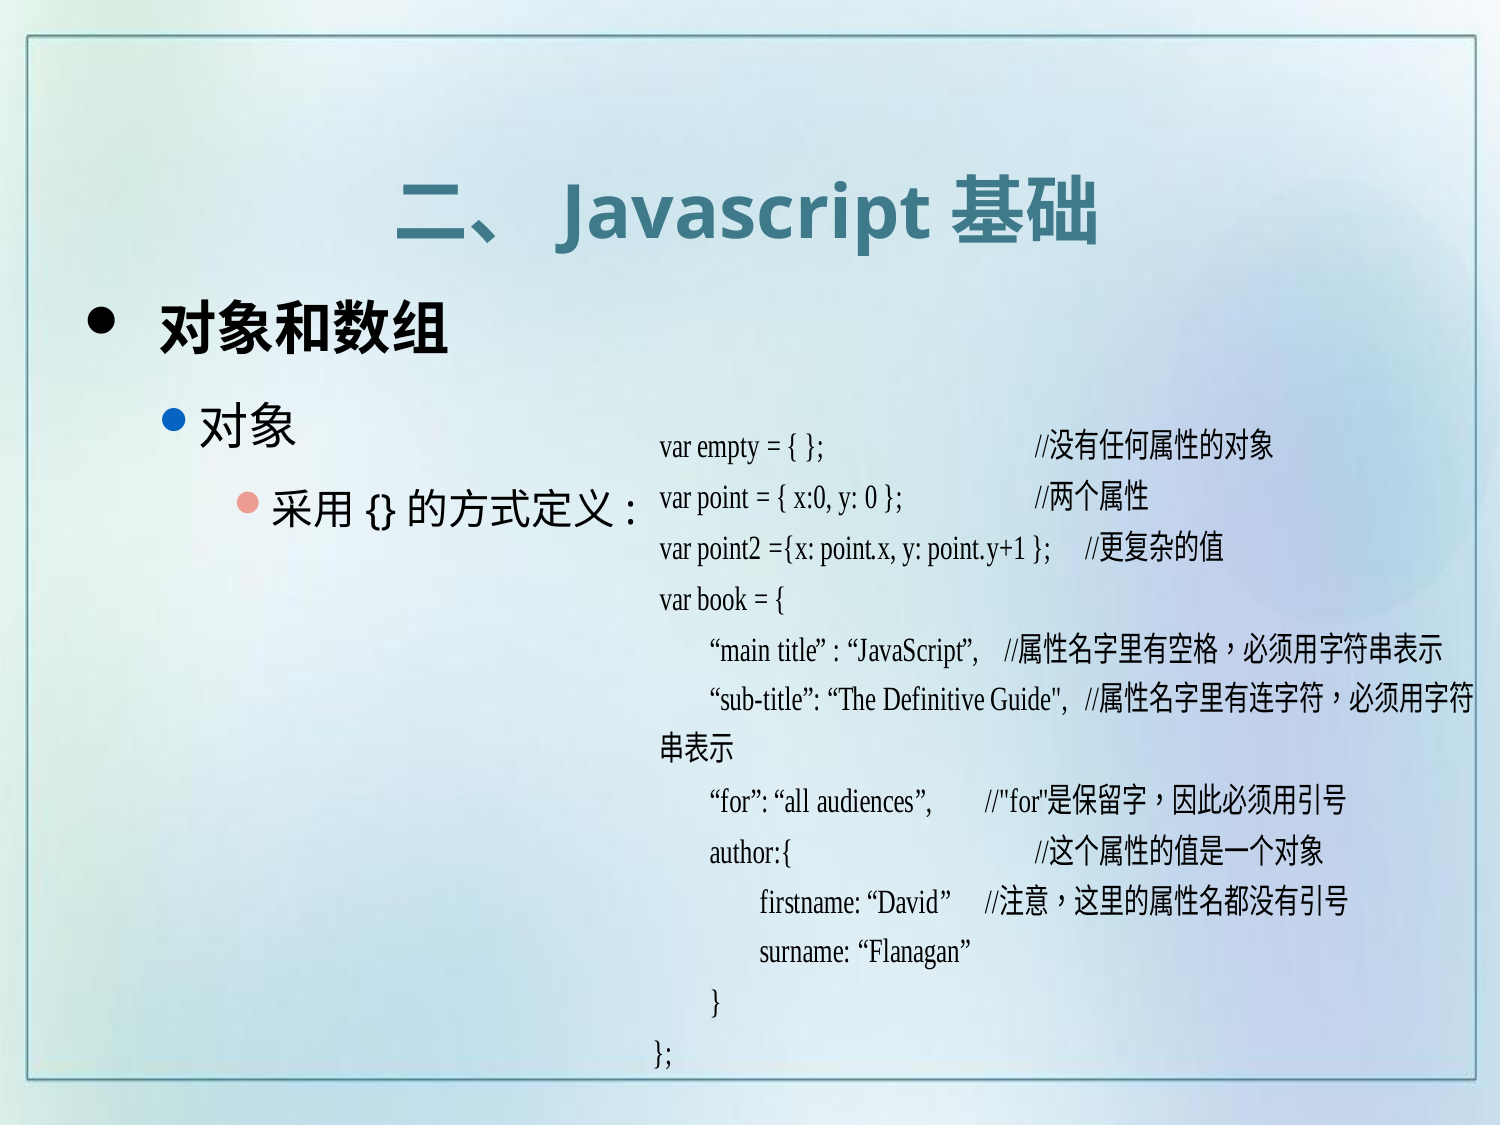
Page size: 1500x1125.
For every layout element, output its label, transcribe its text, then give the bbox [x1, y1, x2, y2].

list 对象和数组 对象 采用{}的方式定义: [0, 255, 1469, 971]
picture [0, 0, 1500, 1125]
title 二、Javascript基础 [46, 97, 1448, 255]
